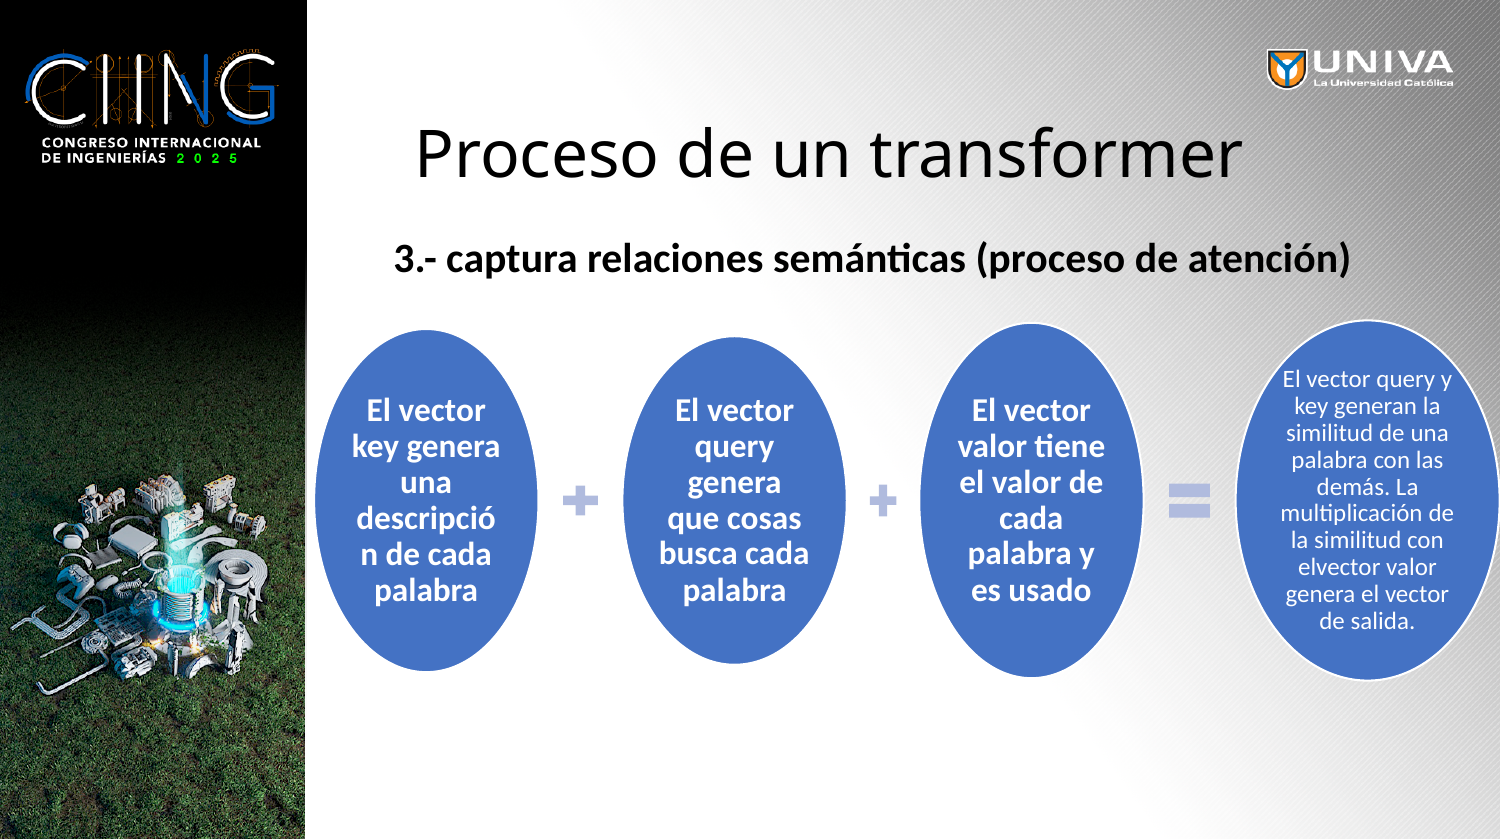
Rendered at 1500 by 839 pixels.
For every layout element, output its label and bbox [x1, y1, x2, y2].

text_box [313, 162, 1500, 839]
picture [0, 0, 1500, 839]
